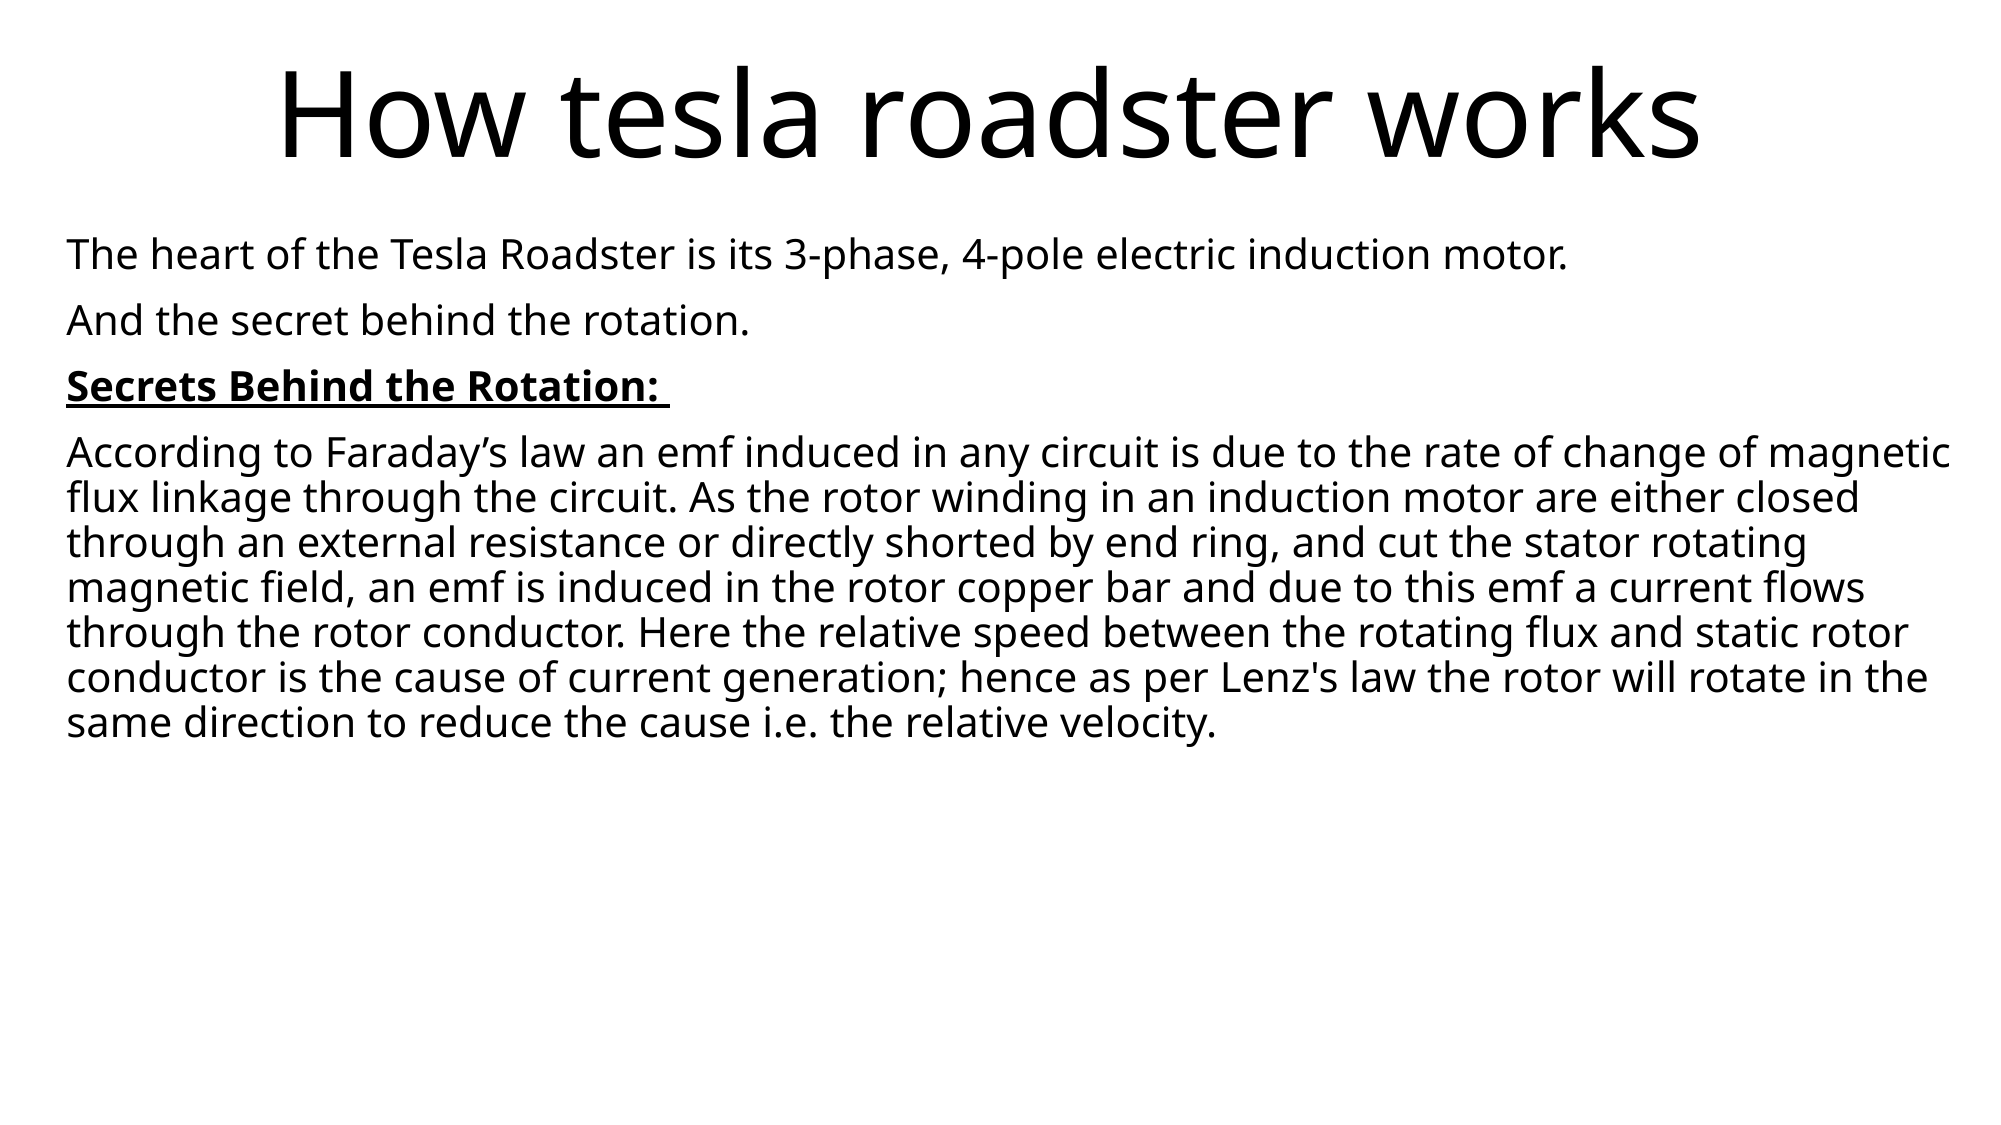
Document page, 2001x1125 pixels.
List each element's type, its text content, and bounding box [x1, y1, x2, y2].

subtitle The heart of the Tesla Roadster is its 3-phase, 4-pole electric induction motor. And the secret behind the rotation. Secrets Behind the Rotation: According to Faraday’s law an emf induced in any circuit is due to the rate of change of magnetic flux linkage through the circuit. As the rotor winding in an induction motor are either closed through an external resistance or directly shorted by end ring, and cut the stator rotating magnetic field, an emf is induced in the rotor copper bar and due to this emf a current flows through the rotor conductor. Here the relative speed between the rotating flux and static rotor conductor is the cause of current generation; hence as per Lenz's law the rotor will rotate in the same direction to reduce the cause i.e. the relative velocity. [51, 226, 1968, 1068]
title How tesla roadster works [31, 45, 1948, 191]
